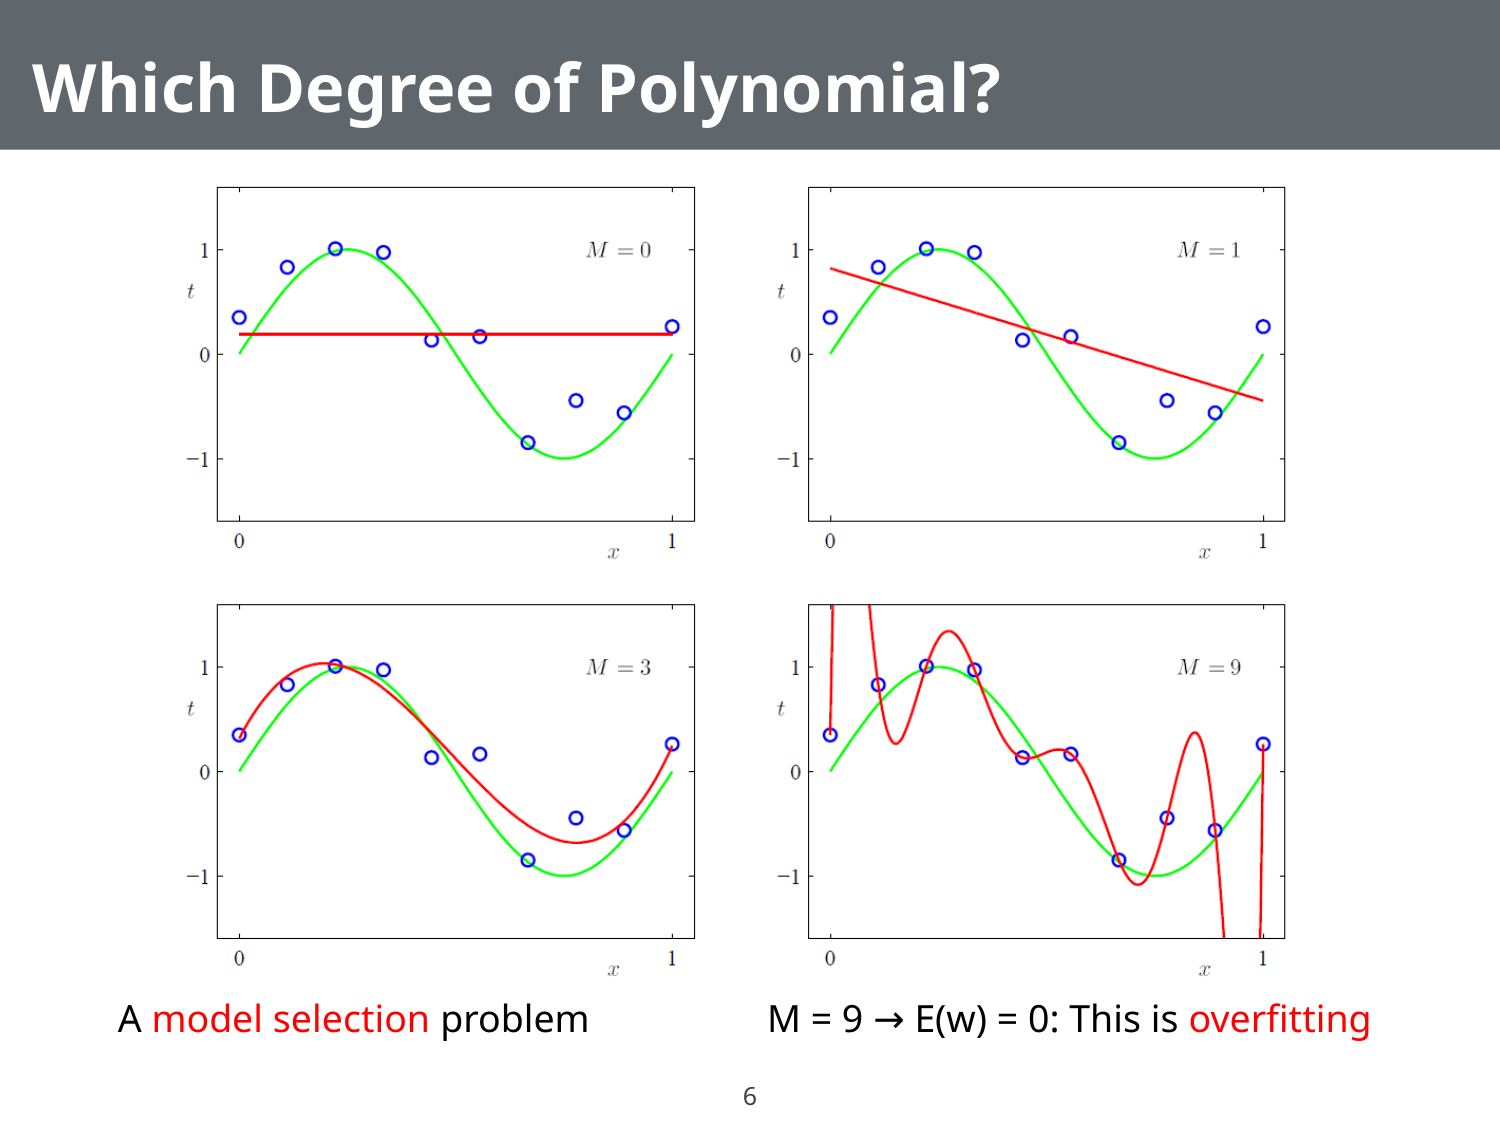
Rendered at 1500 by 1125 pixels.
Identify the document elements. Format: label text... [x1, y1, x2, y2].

text_box A model selection problem [103, 987, 619, 1048]
title Which Degree of Polynomial? [17, 16, 1483, 134]
picture [163, 170, 1337, 988]
text_box M = 9 → E(w) = 0: This is overfitting [752, 987, 1387, 1048]
